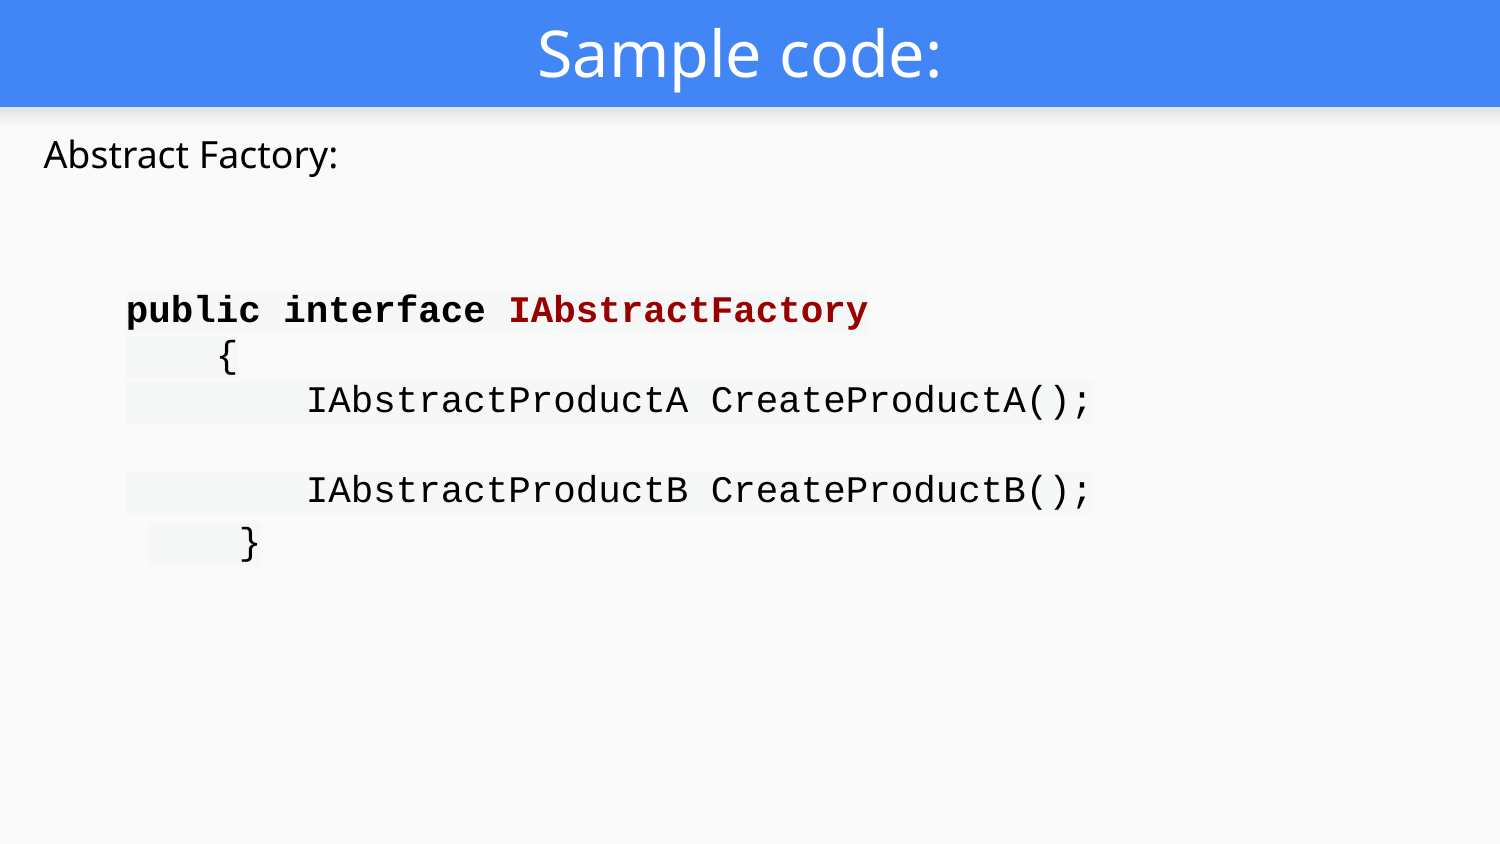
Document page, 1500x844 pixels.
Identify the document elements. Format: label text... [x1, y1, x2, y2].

text_box Abstract Factory: [28, 116, 521, 192]
text_box public interface IAbstractFactory { IAbstractProductA CreateProductA(); IAbstractProductB CreateProductB(); } [110, 270, 1166, 577]
title Sample code: [16, 2, 1464, 102]
